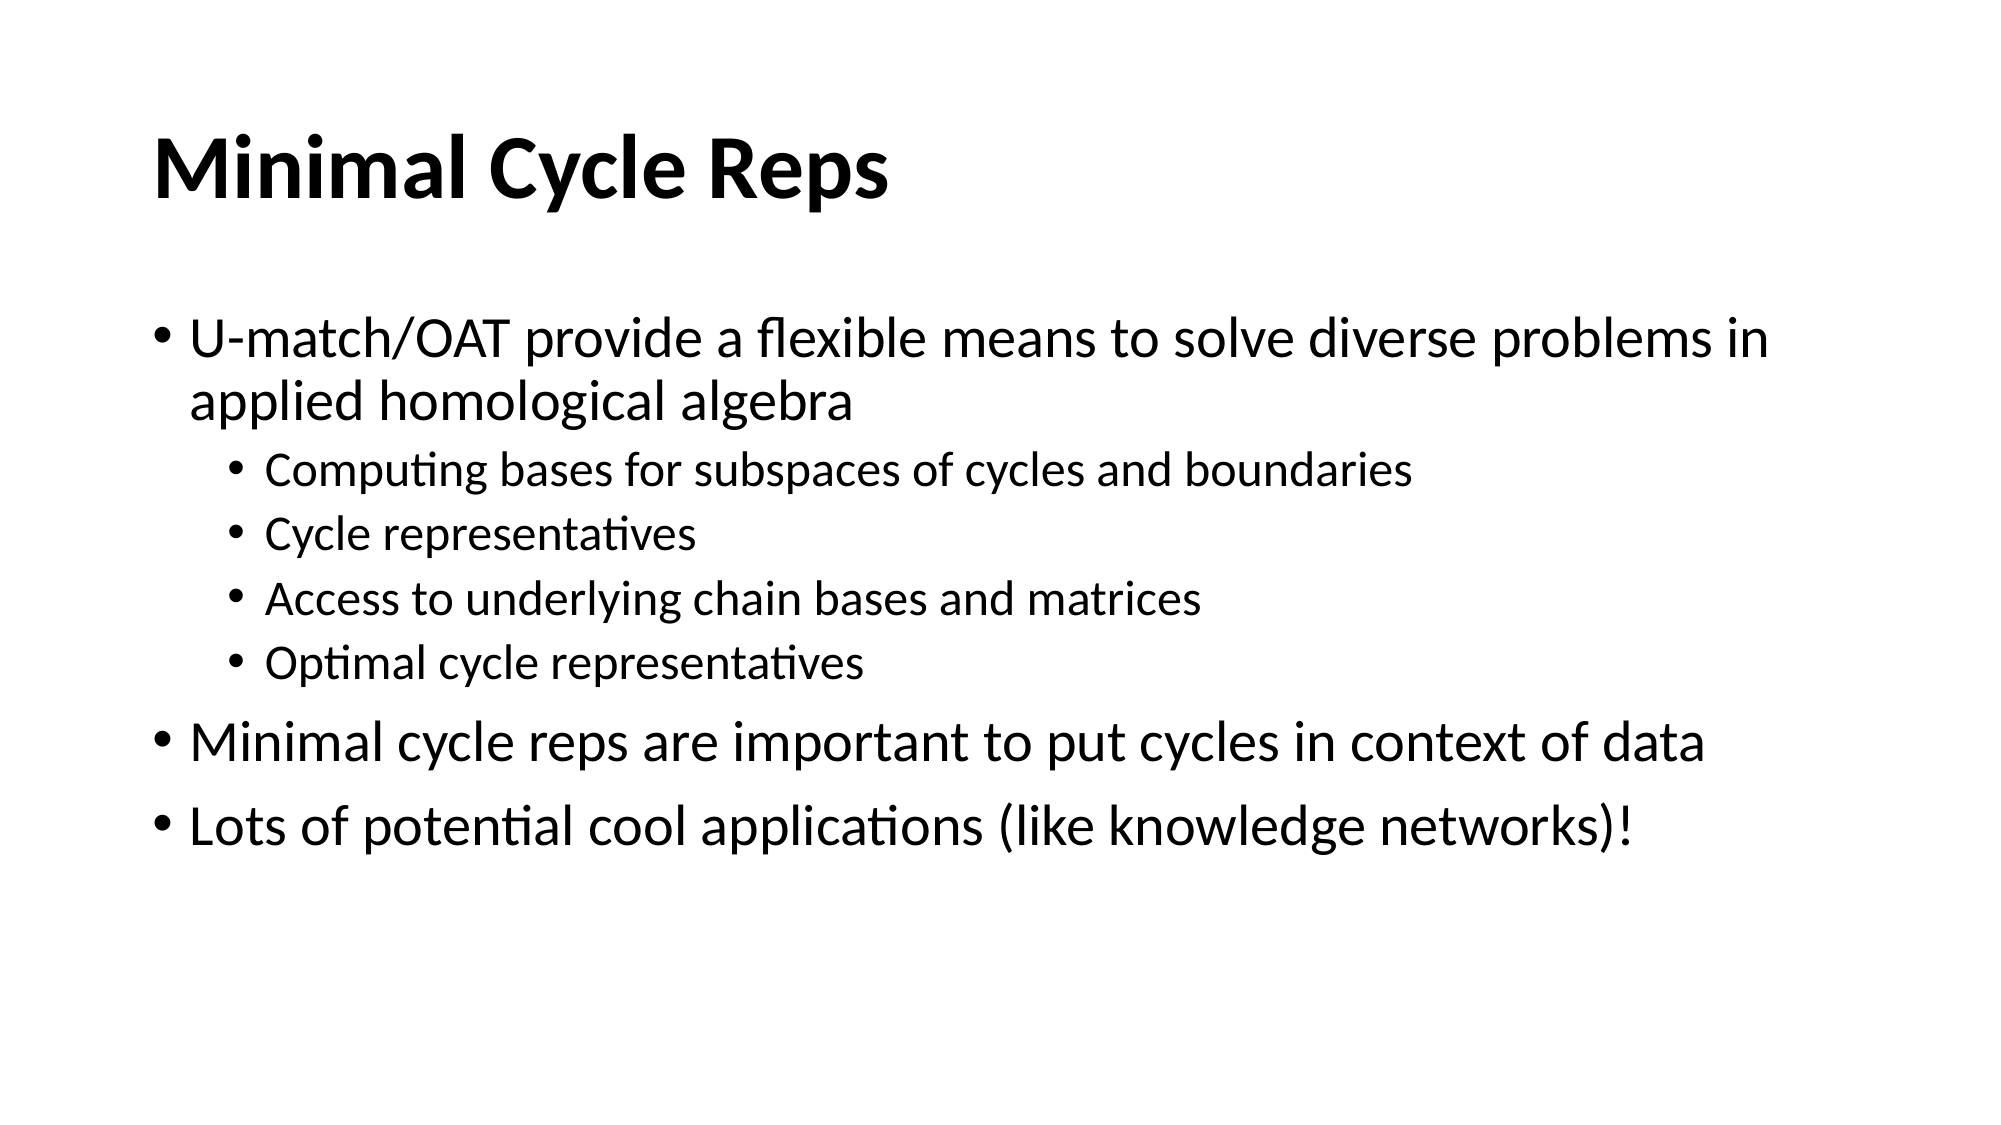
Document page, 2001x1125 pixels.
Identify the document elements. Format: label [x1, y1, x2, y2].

list [137, 299, 1863, 1014]
title [137, 59, 1863, 278]
